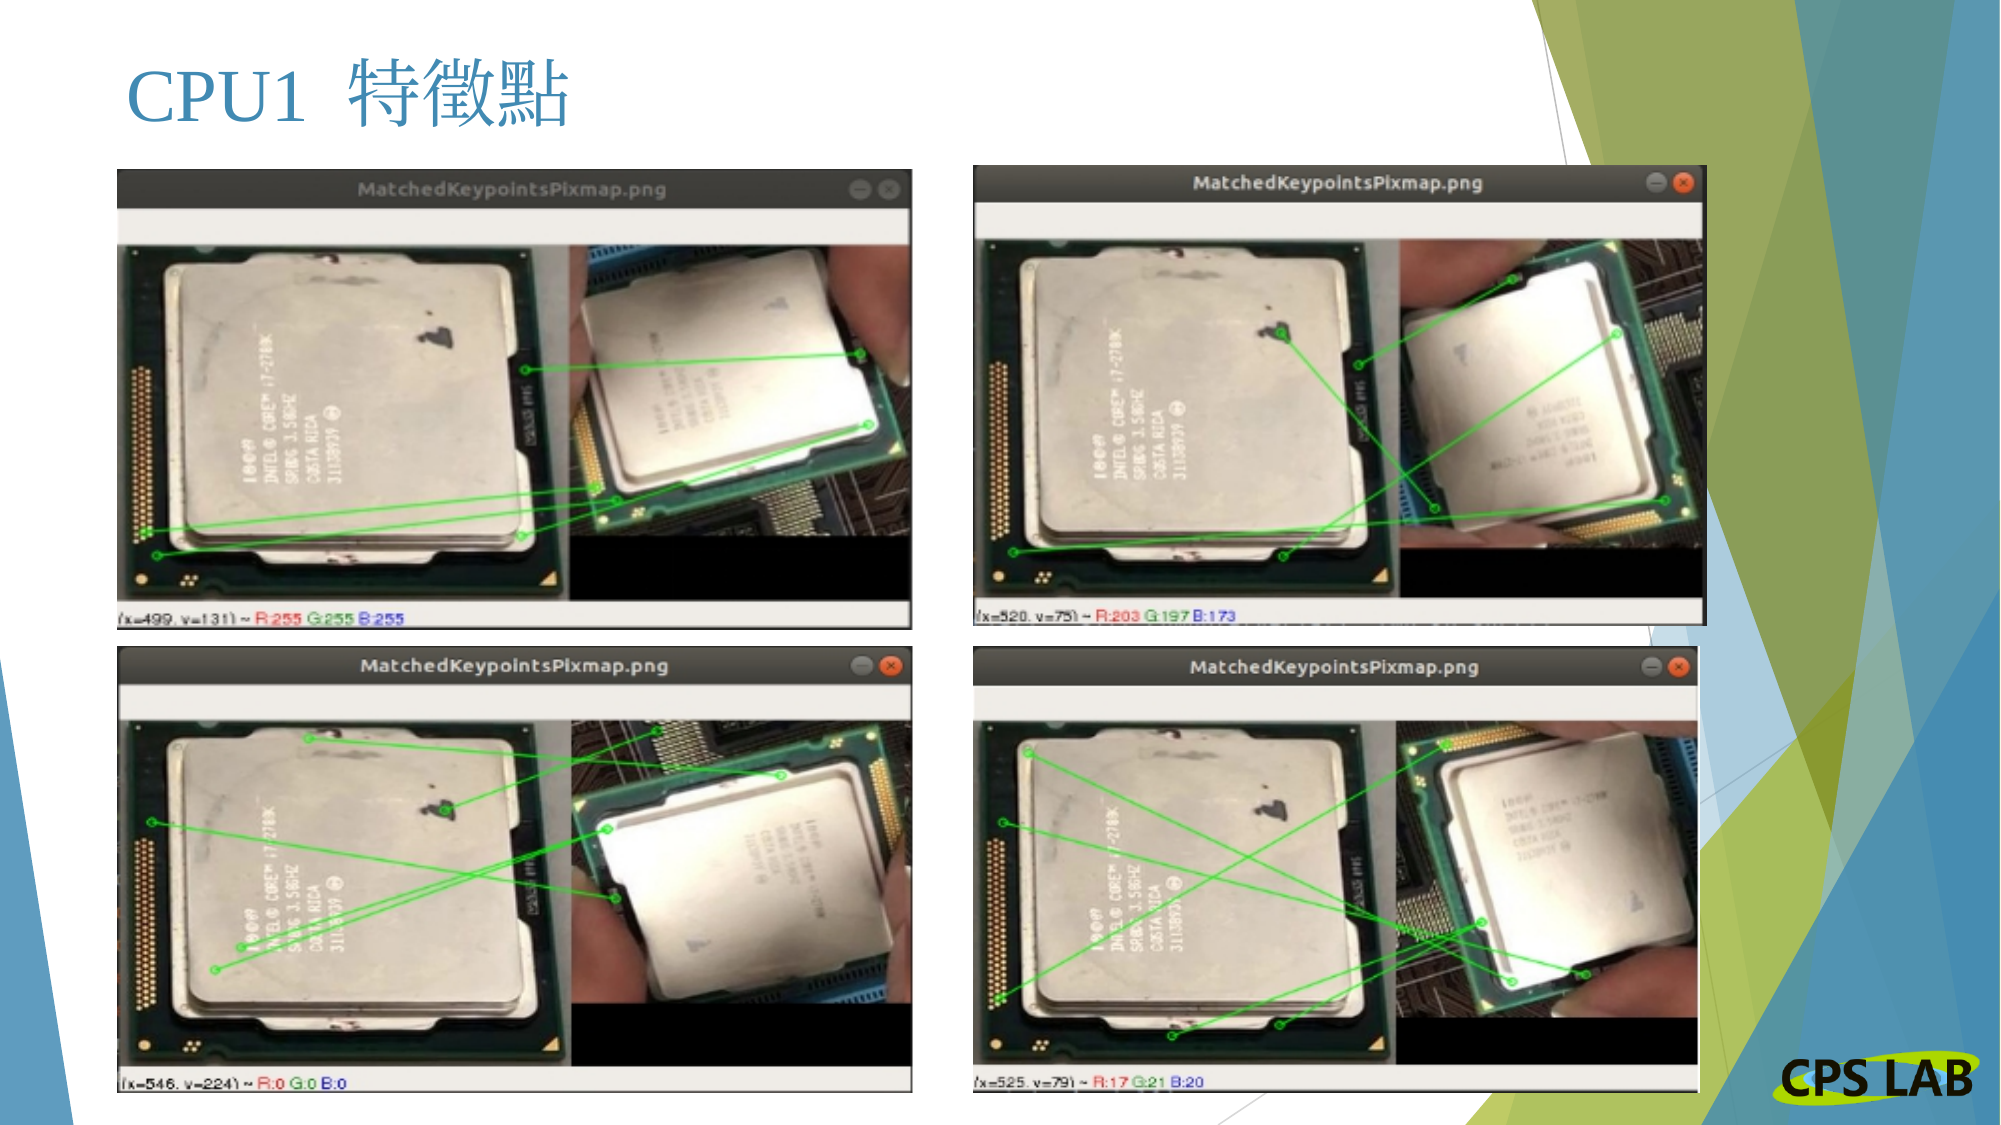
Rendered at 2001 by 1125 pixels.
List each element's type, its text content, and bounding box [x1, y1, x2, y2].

picture [973, 165, 1708, 627]
picture [1772, 1050, 1980, 1106]
picture [116, 646, 915, 1093]
picture [973, 646, 1700, 1093]
title CPU1 特徵點 [111, 38, 1773, 166]
picture [116, 168, 915, 630]
